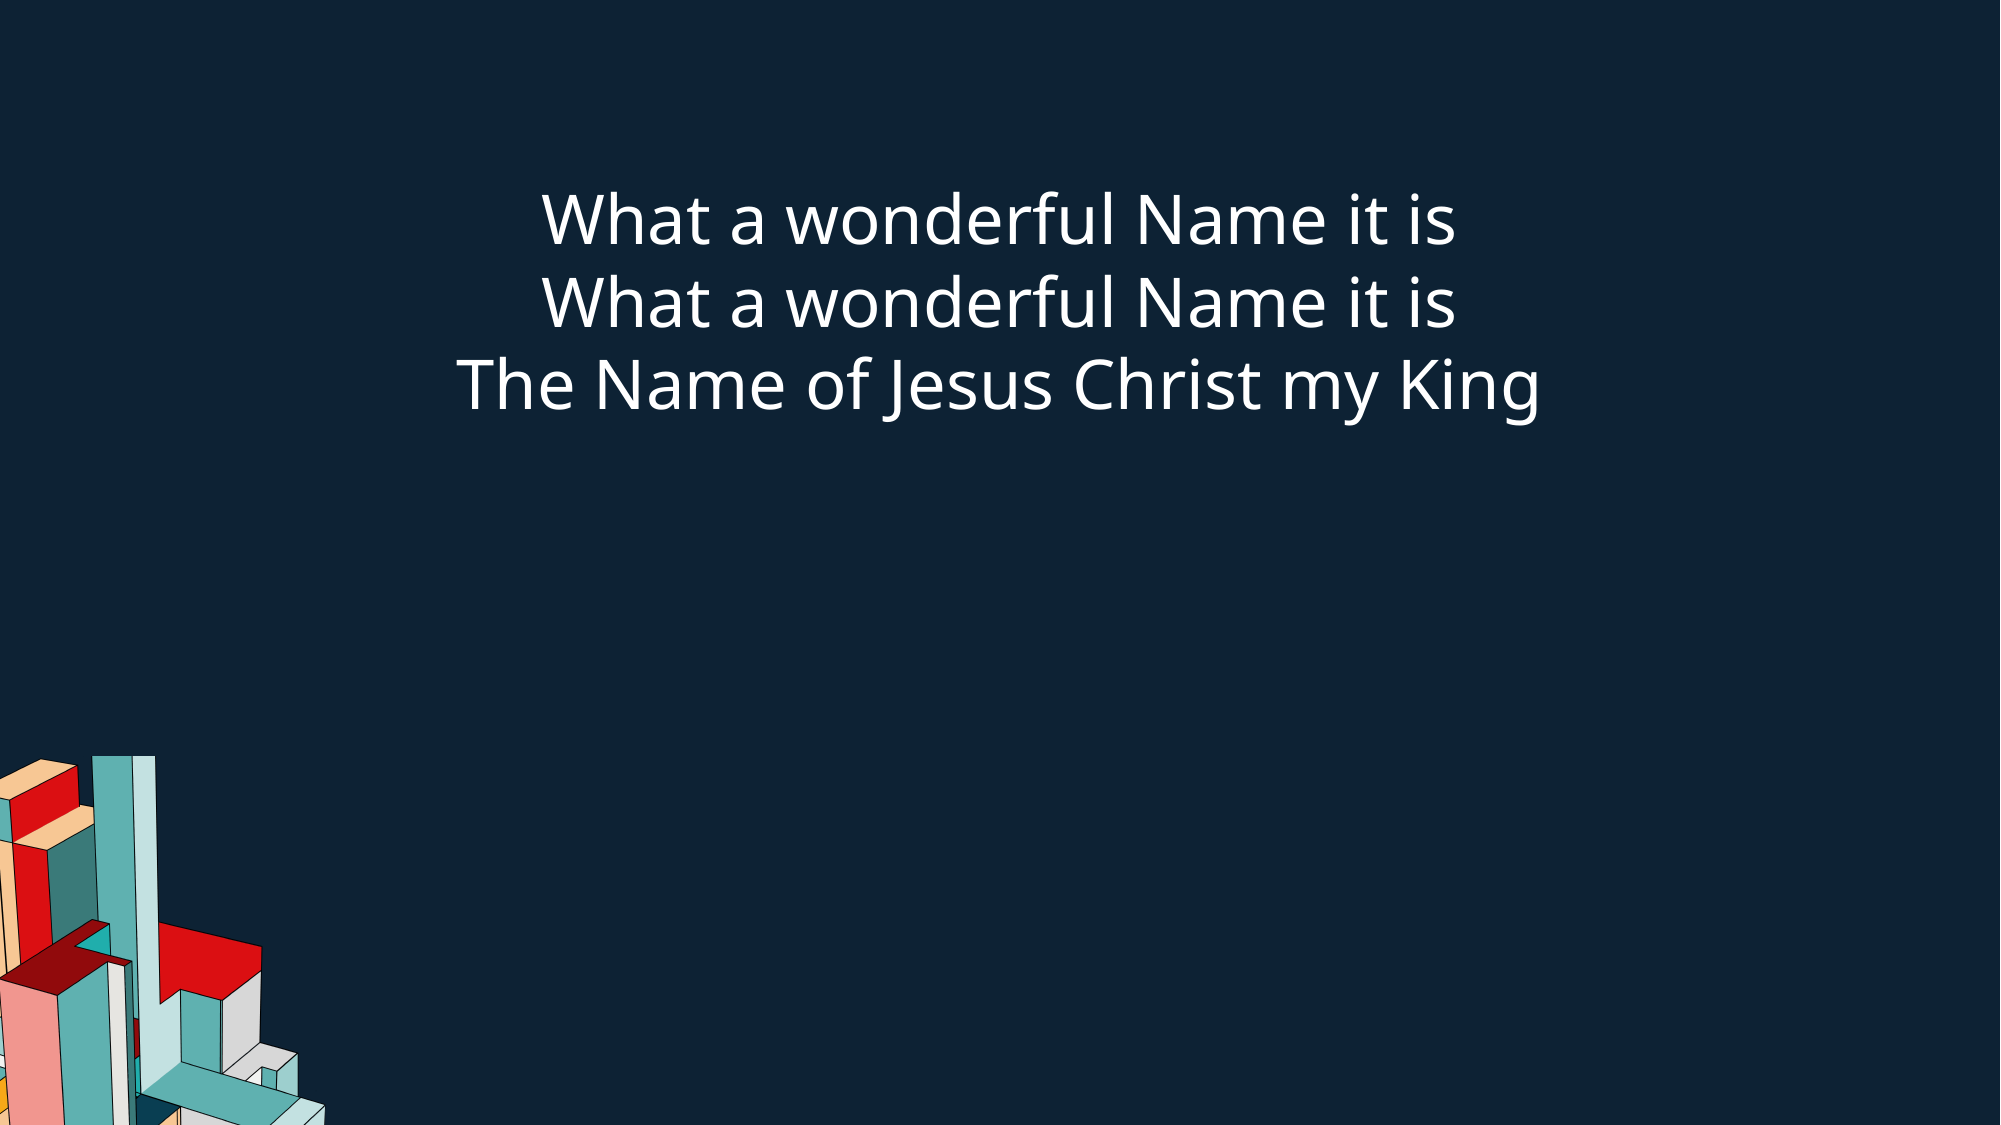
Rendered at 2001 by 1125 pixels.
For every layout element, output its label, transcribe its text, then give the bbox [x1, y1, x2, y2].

text_box What a wonderful Name it is What a wonderful Name it is The Name of Jesus Christ my King [99, 168, 1900, 596]
picture [0, 756, 326, 1125]
